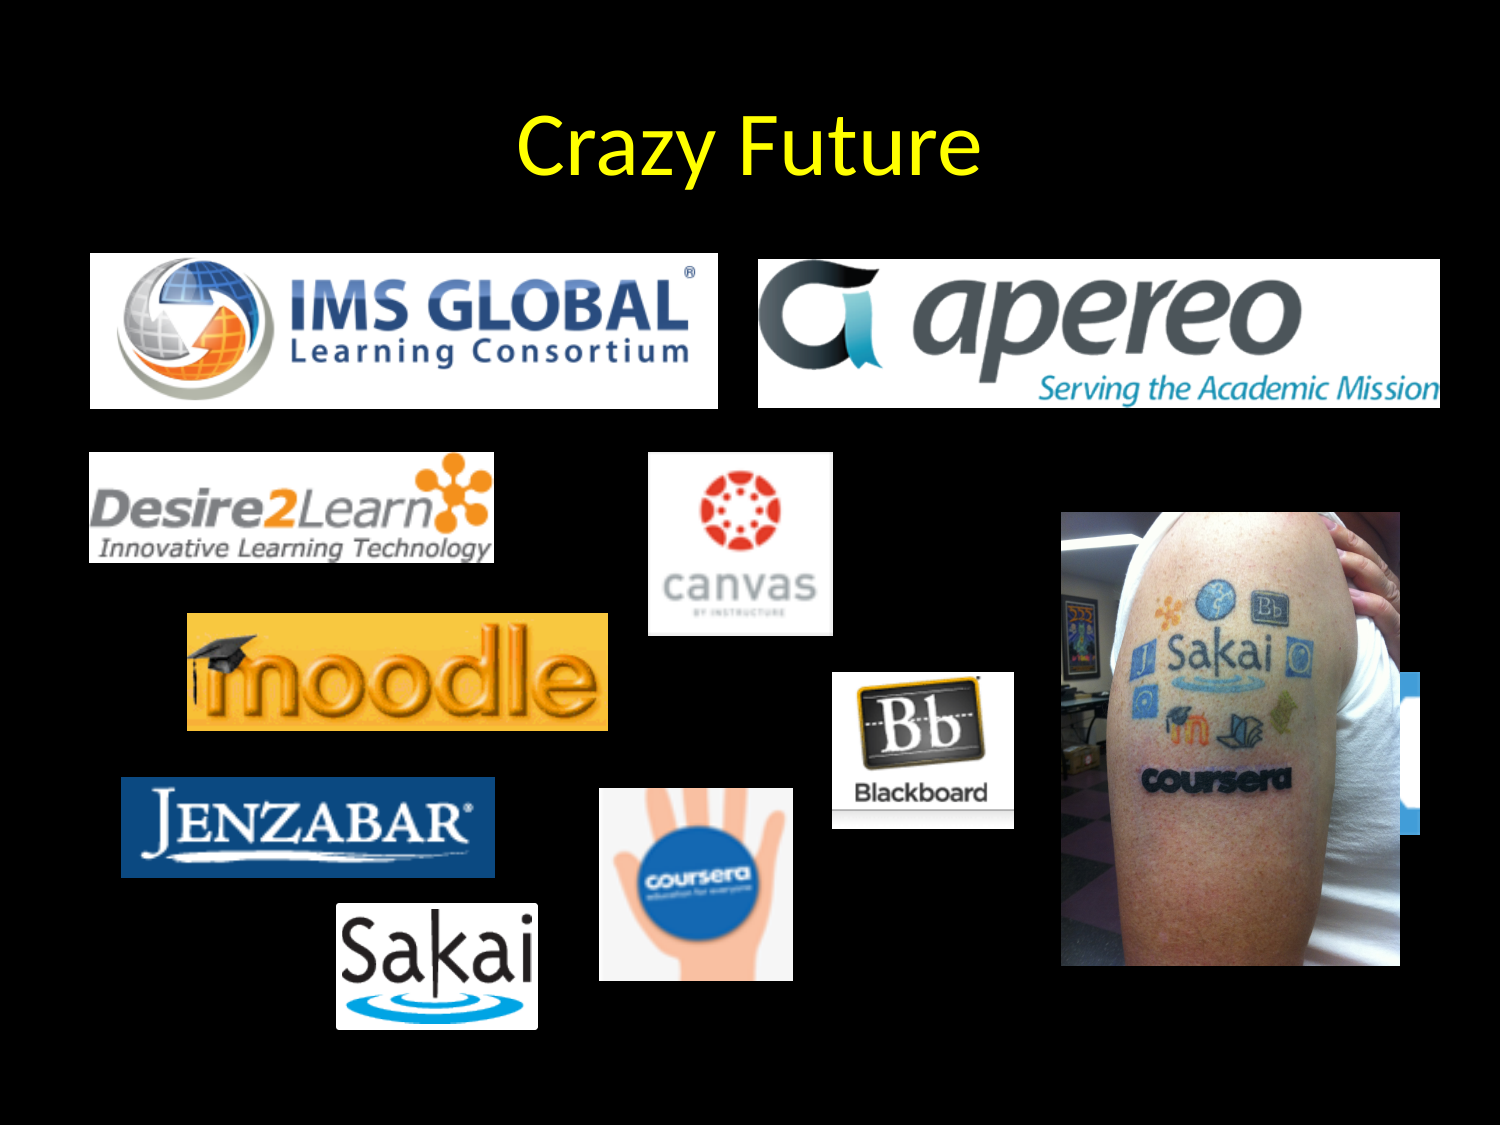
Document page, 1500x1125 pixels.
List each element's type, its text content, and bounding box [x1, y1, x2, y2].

picture [757, 258, 1440, 409]
picture [341, 908, 532, 1025]
picture [89, 252, 719, 410]
picture [121, 777, 496, 878]
picture [831, 671, 1014, 829]
picture [186, 613, 609, 732]
picture [648, 451, 833, 636]
picture [89, 451, 495, 564]
title Crazy Future [75, 45, 1425, 233]
picture [599, 787, 793, 981]
picture [1061, 512, 1421, 966]
